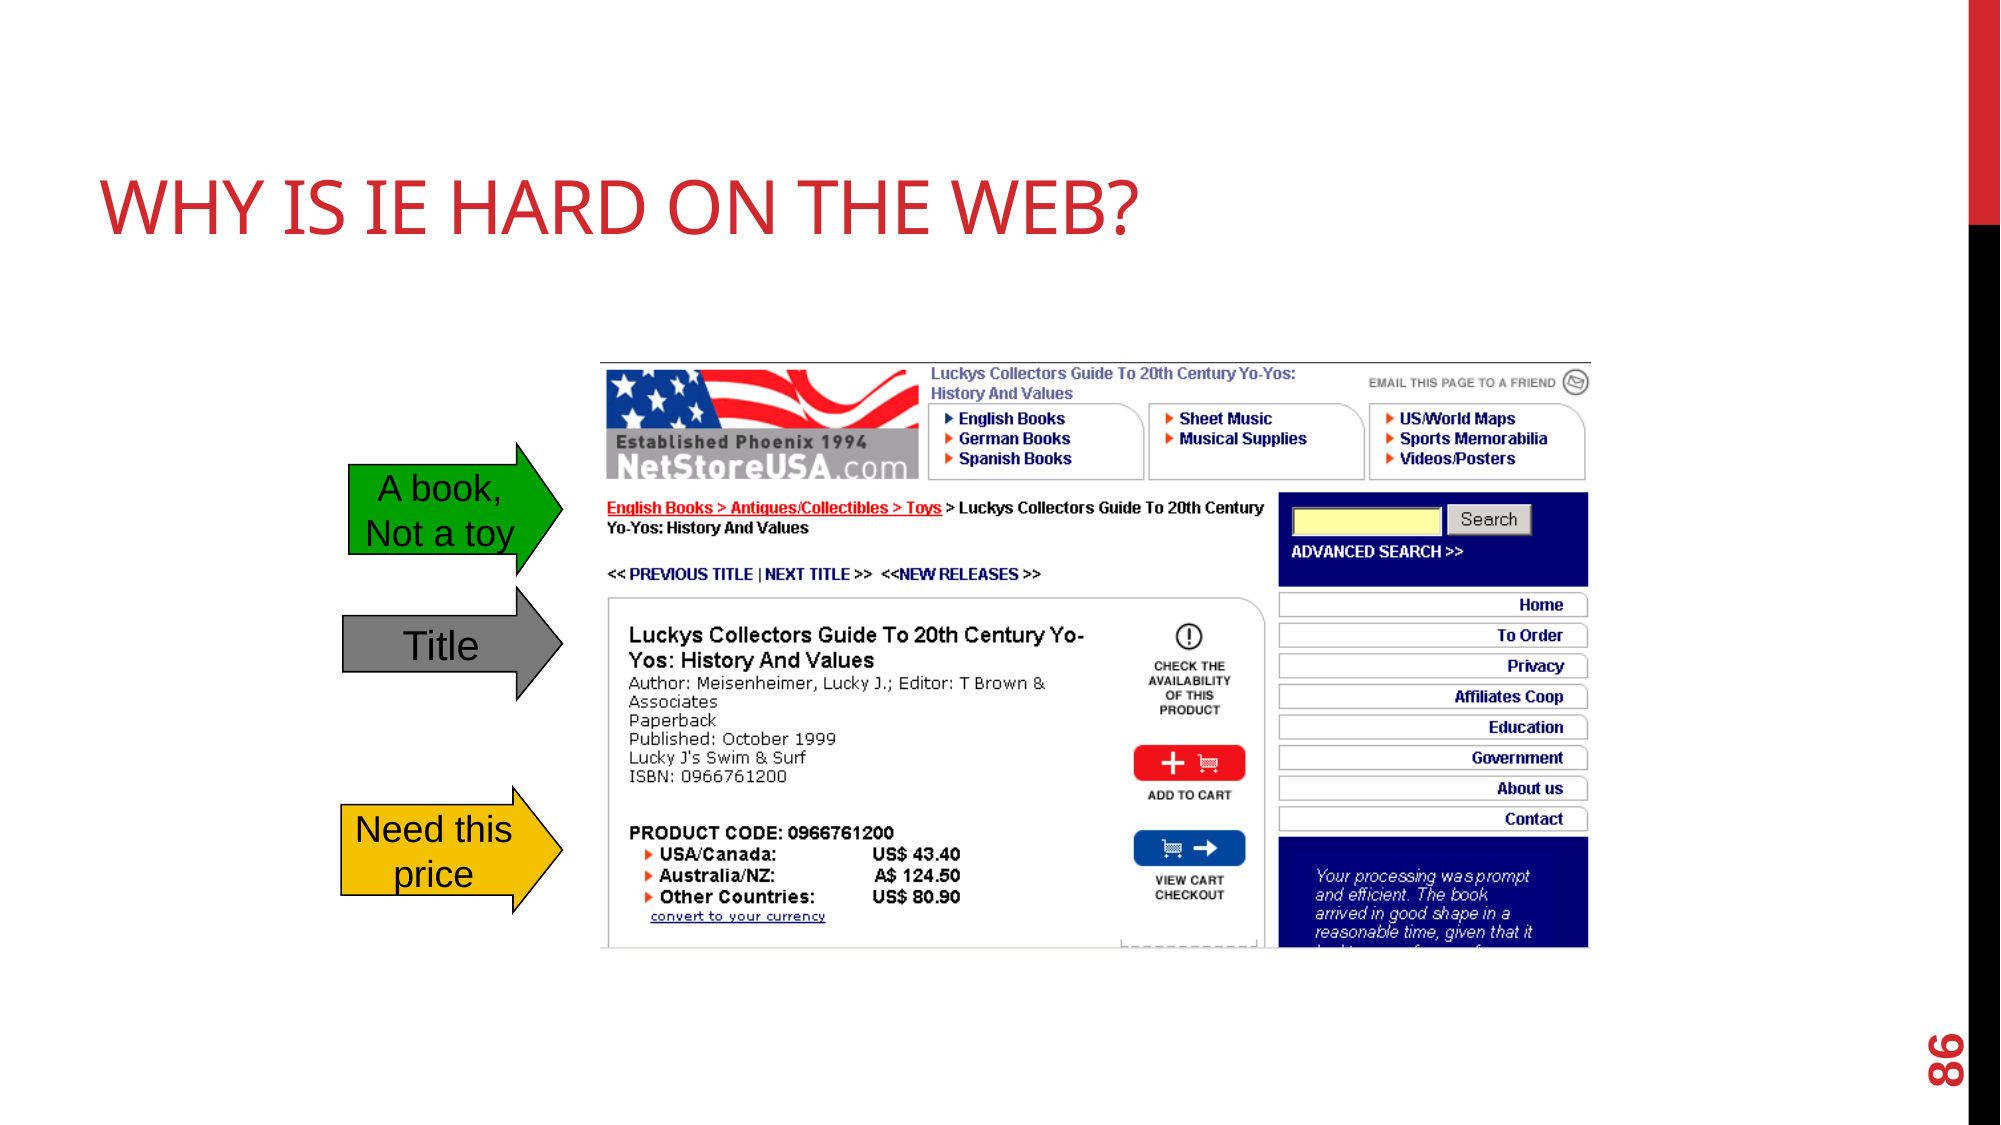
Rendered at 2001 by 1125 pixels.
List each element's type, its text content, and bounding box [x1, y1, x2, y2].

title Why is IE hard on the web? [99, 25, 1367, 250]
text_box Title [342, 587, 563, 700]
text_box A book, Not a toy [348, 443, 563, 575]
slide_number 86 [1903, 887, 1984, 1104]
text_box Need this price [341, 787, 563, 913]
picture [599, 362, 1591, 950]
